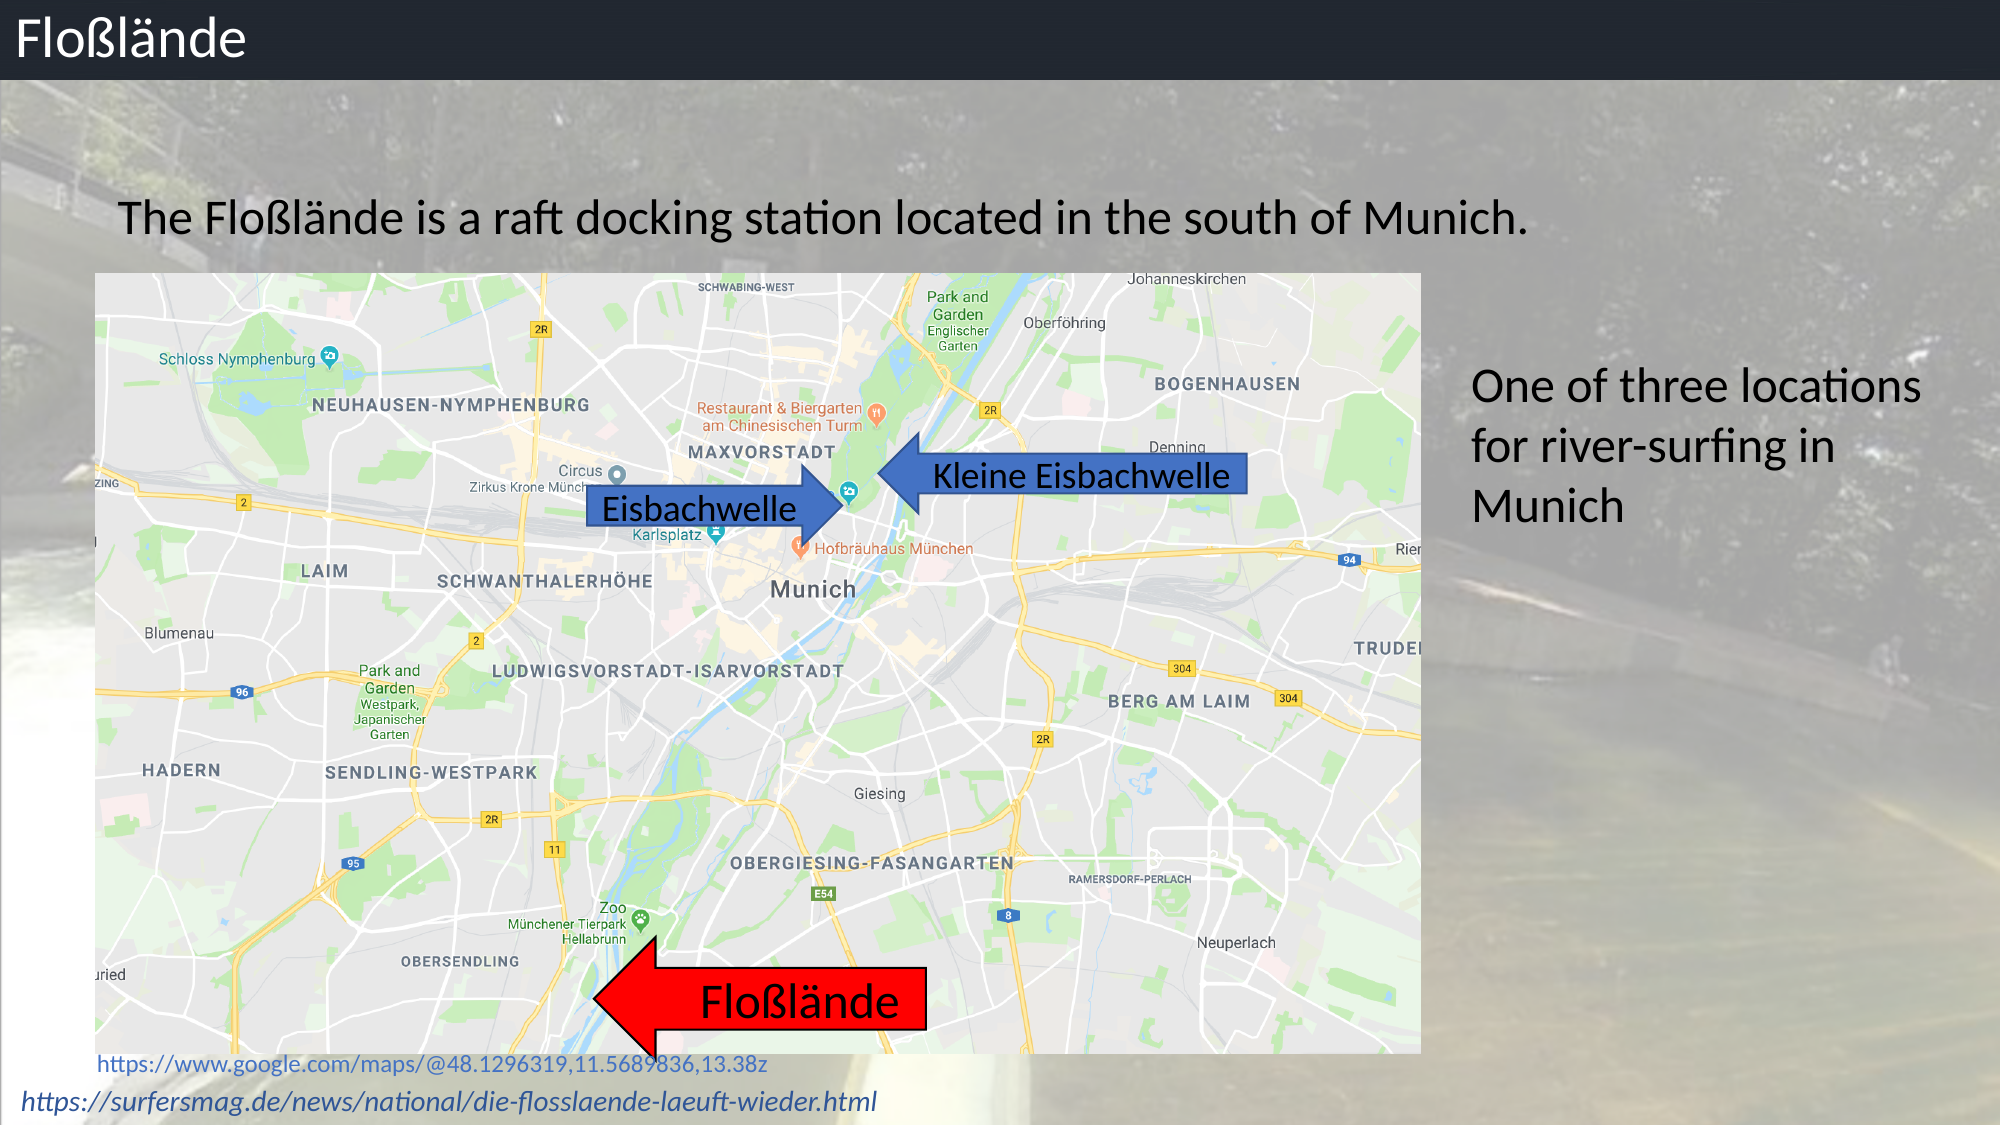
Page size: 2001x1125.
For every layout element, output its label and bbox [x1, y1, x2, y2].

picture [0, 0, 2000, 80]
text_box [593, 937, 926, 1061]
picture [95, 273, 1421, 1054]
list [0, 80, 2000, 1125]
